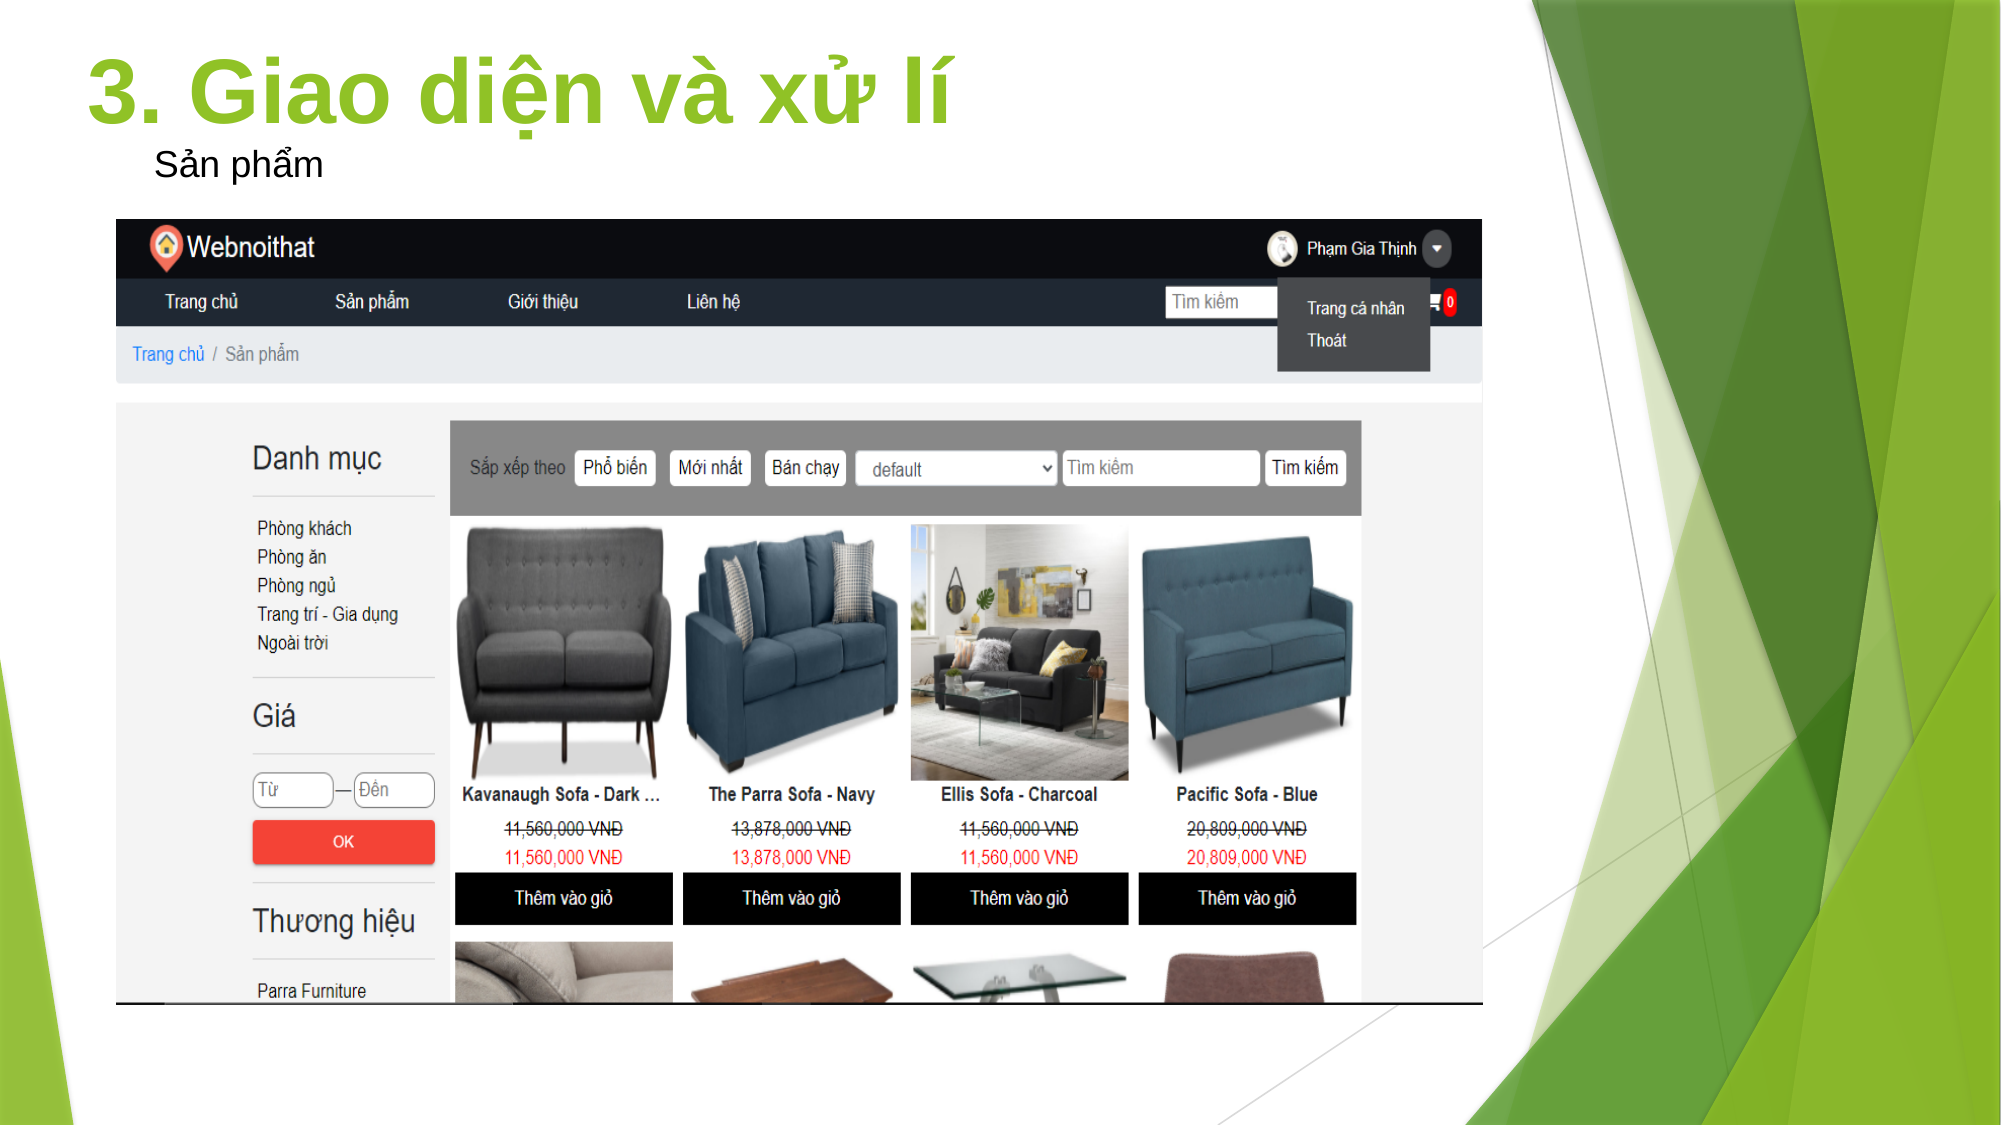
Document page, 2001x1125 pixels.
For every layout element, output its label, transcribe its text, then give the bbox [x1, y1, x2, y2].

title 3. Giao diện và xử lí [71, 24, 1483, 241]
picture [115, 218, 1483, 1006]
text_box Sản phẩm [139, 132, 422, 193]
